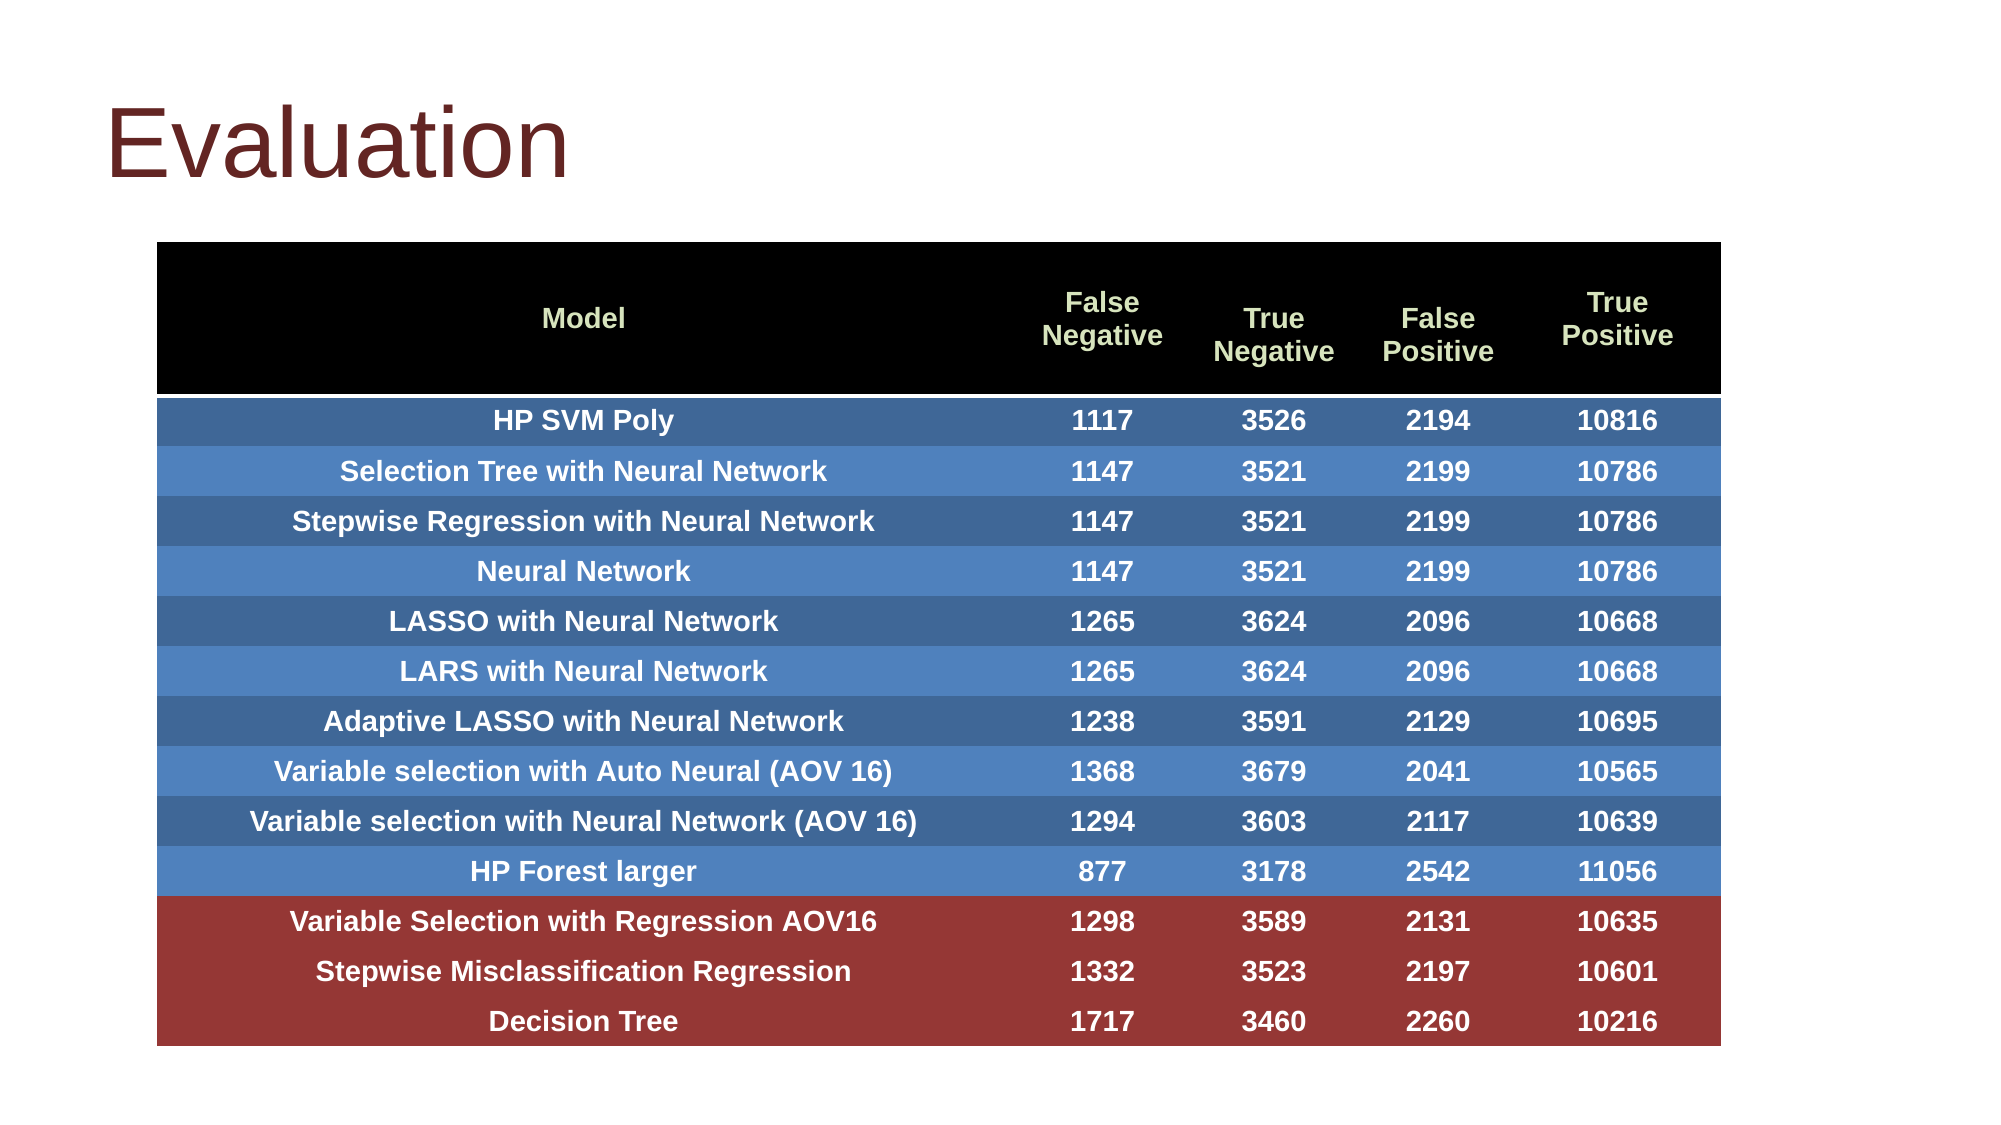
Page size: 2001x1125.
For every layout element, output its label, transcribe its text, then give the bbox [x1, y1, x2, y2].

table_cell 1717 [1019, 996, 1194, 1046]
table_cell 3526 [1194, 398, 1363, 446]
table_header True Positive [1523, 242, 1721, 394]
table_cell 1265 [1019, 596, 1194, 646]
table_cell 2199 [1363, 546, 1523, 596]
table_cell 2131 [1363, 896, 1523, 946]
table_cell LARS with Neural Network [157, 646, 1019, 696]
table_cell Decision Tree [157, 996, 1019, 1046]
table_cell 2199 [1363, 496, 1523, 546]
table_cell HP SVM Poly [157, 398, 1019, 446]
table_cell 2041 [1363, 746, 1523, 796]
table_cell 3624 [1194, 646, 1363, 696]
table_cell Stepwise Misclassification Regression [157, 946, 1019, 996]
table_cell 10786 [1523, 446, 1721, 496]
table_cell 3591 [1194, 696, 1363, 746]
table_cell 2096 [1363, 646, 1523, 696]
table_cell 3679 [1194, 746, 1363, 796]
table_cell Adaptive LASSO with Neural Network [157, 696, 1019, 746]
table_cell 877 [1019, 846, 1194, 896]
table_cell 1147 [1019, 496, 1194, 546]
table_cell 10695 [1523, 696, 1721, 746]
table_header False Positive [1363, 242, 1523, 394]
table_cell Variable Selection with Regression AOV16 [157, 896, 1019, 946]
table_cell 3624 [1194, 596, 1363, 646]
table_header True Negative [1194, 242, 1363, 394]
table_cell 2096 [1363, 596, 1523, 646]
table_cell 3603 [1194, 796, 1363, 846]
table_cell 10668 [1523, 646, 1721, 696]
table_cell 10816 [1523, 398, 1721, 446]
table_cell 3521 [1194, 446, 1363, 496]
table_cell Variable selection with Neural Network (AOV 16) [157, 796, 1019, 846]
table_cell 3589 [1194, 896, 1363, 946]
table_header False Negative [1019, 242, 1194, 394]
table_cell 2197 [1363, 946, 1523, 996]
table_cell 2199 [1363, 446, 1523, 496]
table_cell 1332 [1019, 946, 1194, 996]
table_cell 1147 [1019, 446, 1194, 496]
table_cell 2542 [1363, 846, 1523, 896]
table_cell 10601 [1523, 946, 1721, 996]
table_cell 10786 [1523, 546, 1721, 596]
table_cell 3521 [1194, 546, 1363, 596]
table_cell LASSO with Neural Network [157, 596, 1019, 646]
table_header Model [157, 242, 1019, 394]
table_cell 3460 [1194, 996, 1363, 1046]
title Evaluation [104, 77, 1770, 266]
table_cell 3178 [1194, 846, 1363, 896]
table_cell 1368 [1019, 746, 1194, 796]
table_cell Stepwise Regression with Neural Network [157, 496, 1019, 546]
table_cell 10565 [1523, 746, 1721, 796]
table_cell 2260 [1363, 996, 1523, 1046]
table_cell 1238 [1019, 696, 1194, 746]
table_cell 1117 [1019, 398, 1194, 446]
table_cell 10668 [1523, 596, 1721, 646]
table_cell 10786 [1523, 496, 1721, 546]
table_cell 11056 [1523, 846, 1721, 896]
table_cell 10635 [1523, 896, 1721, 946]
table_cell Variable selection with Auto Neural (AOV 16) [157, 746, 1019, 796]
table_cell Selection Tree with Neural Network [157, 446, 1019, 496]
table_cell HP Forest larger [157, 846, 1019, 896]
table_cell 1294 [1019, 796, 1194, 846]
table_cell 3521 [1194, 496, 1363, 546]
table_cell 1147 [1019, 546, 1194, 596]
table_cell 10639 [1523, 796, 1721, 846]
table_cell 3523 [1194, 946, 1363, 996]
table_cell 1298 [1019, 896, 1194, 946]
table_cell 2129 [1363, 696, 1523, 746]
table_cell 2117 [1363, 796, 1523, 846]
table_cell Neural Network [157, 546, 1019, 596]
table_cell 1265 [1019, 646, 1194, 696]
table_cell 2194 [1363, 398, 1523, 446]
table_cell 10216 [1523, 996, 1721, 1046]
